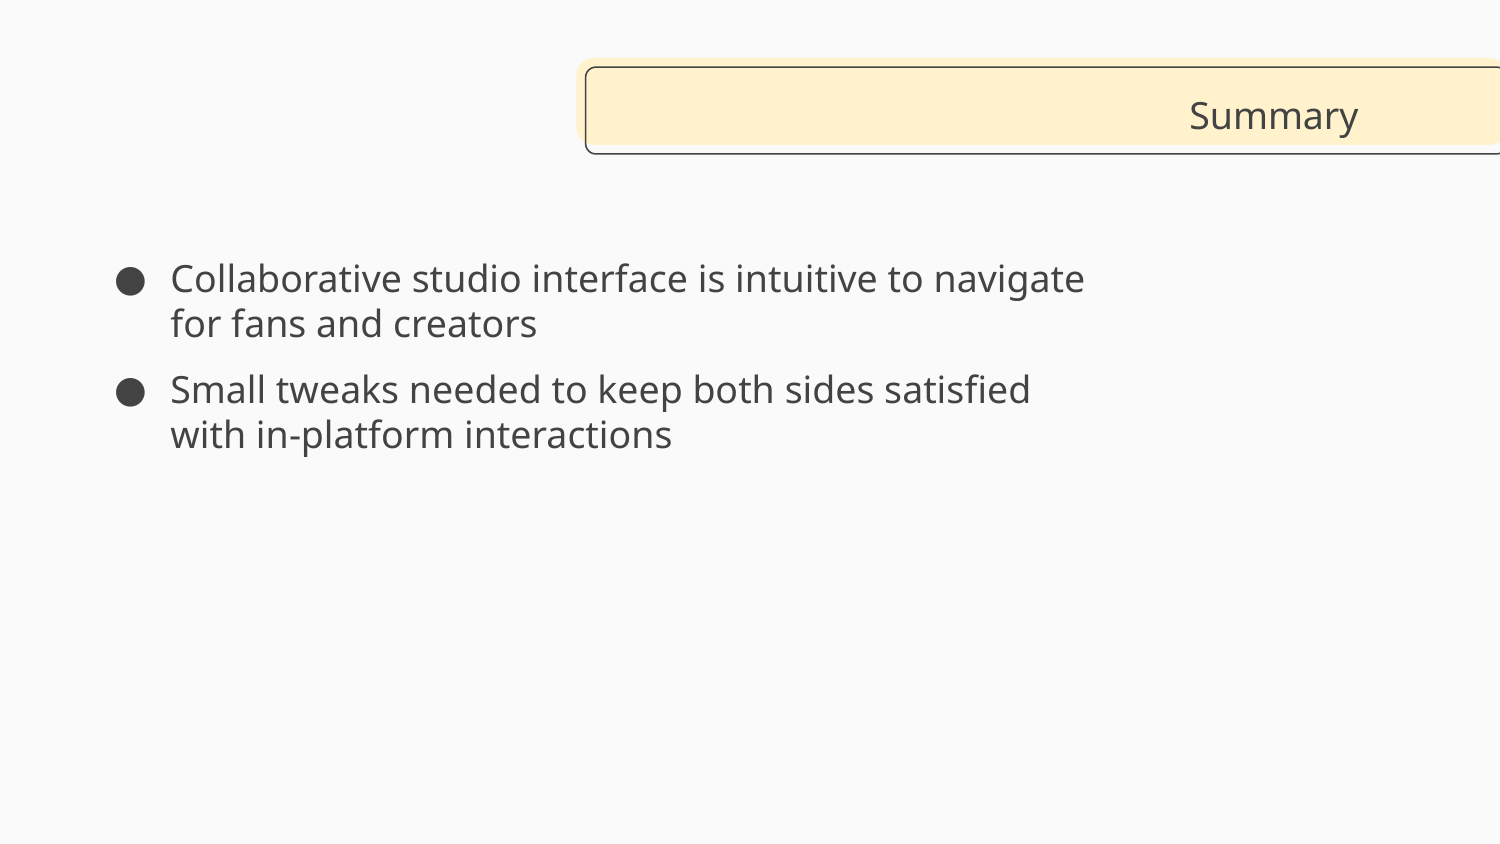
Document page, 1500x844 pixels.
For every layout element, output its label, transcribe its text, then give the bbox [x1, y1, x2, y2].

title Summary [849, 75, 1374, 154]
text_box Collaborative studio interface is intuitive to navigate for fans and creators Small tweaks needed to keep both sides satisfied with in-platform interactions [80, 239, 1127, 790]
